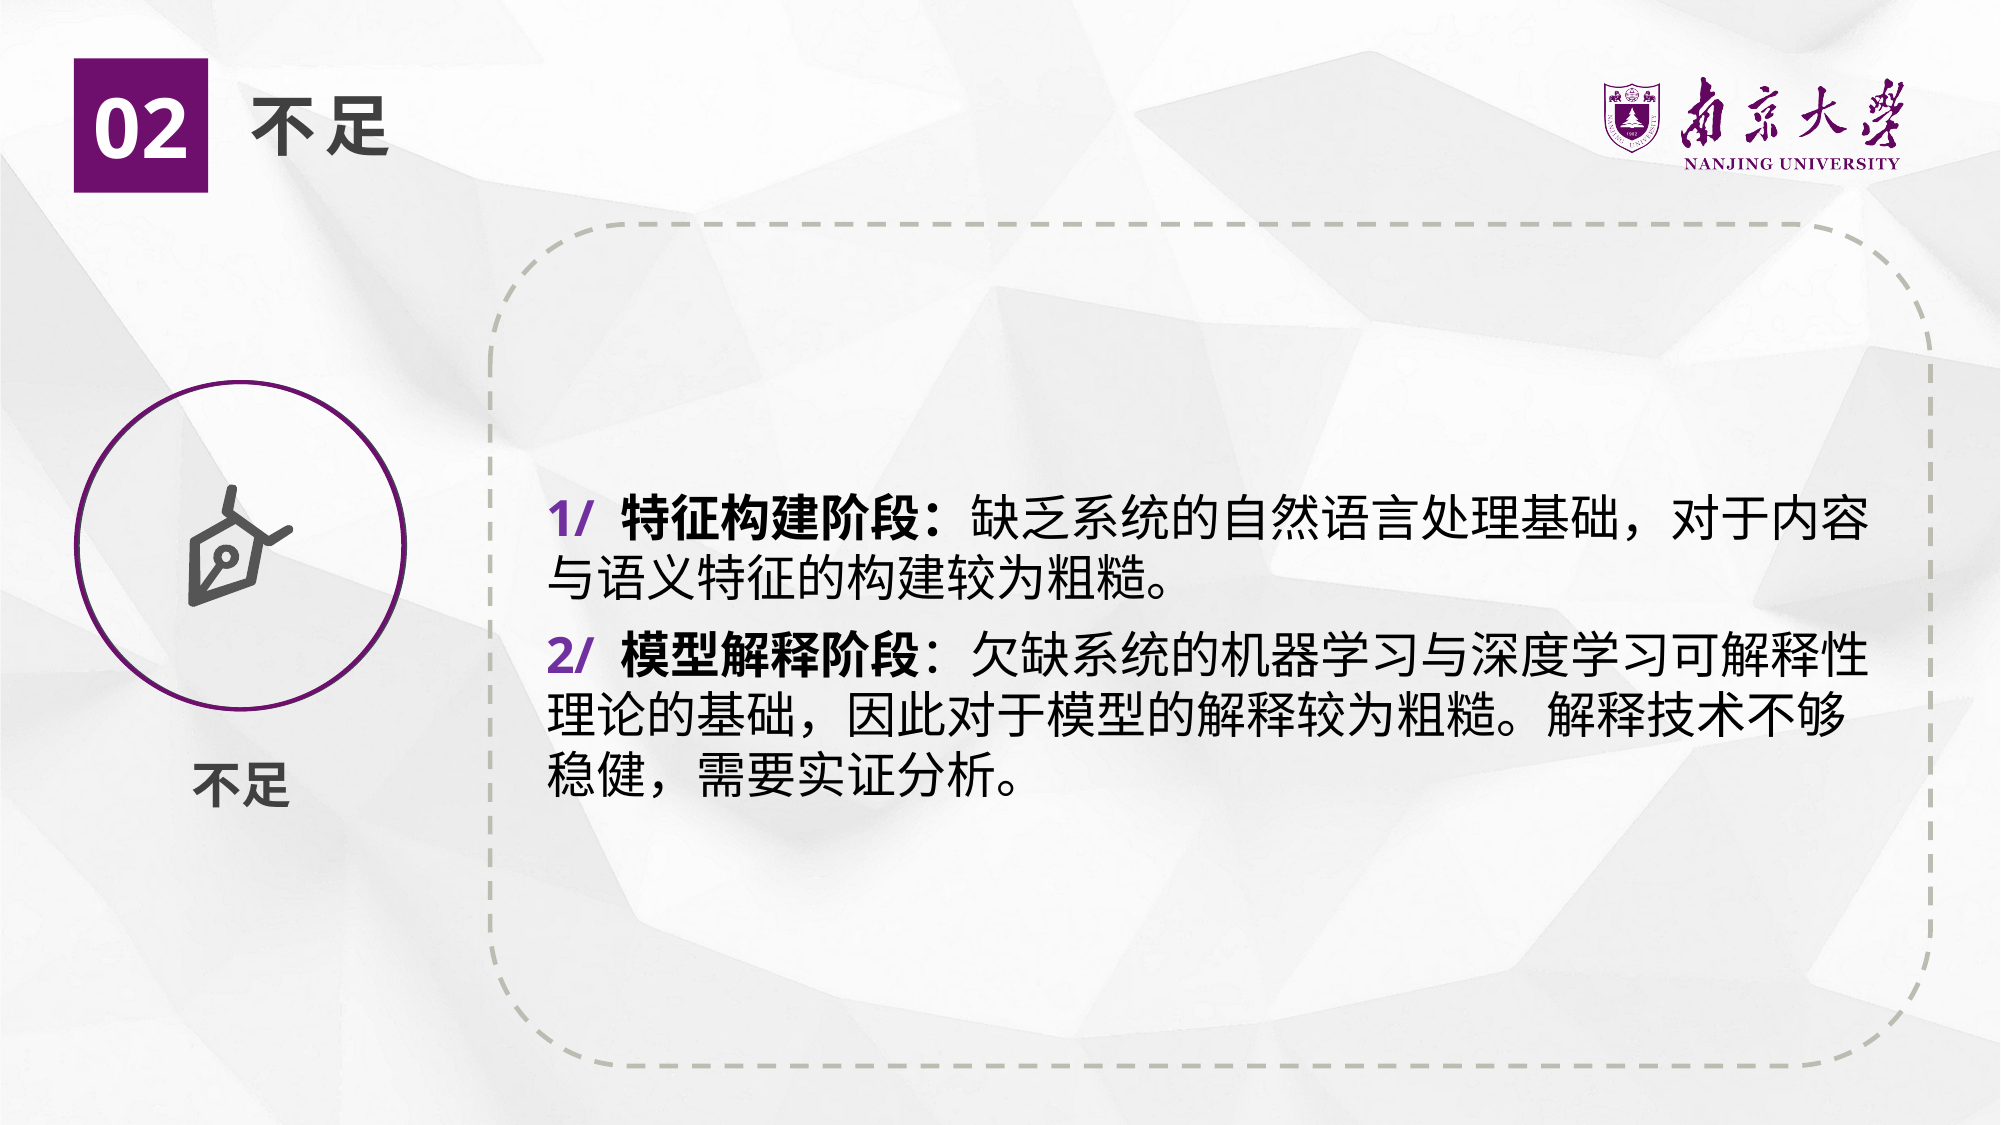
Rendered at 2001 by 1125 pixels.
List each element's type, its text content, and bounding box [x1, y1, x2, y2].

text_box 不足 [75, 745, 408, 821]
text_box 不足 [239, 76, 1664, 172]
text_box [44, 58, 239, 193]
text_box 1/ 特征构建阶段：缺乏系统的自然语言处理基础，对于内容与语义特征的构建较为粗糙。 2/ 模型解释阶段：欠缺系统的机器学习与深度学习可解释性理论的基础，因此对于模型的解释较为粗糙。解释技术不够稳健，需要实证分析。 [489, 223, 1932, 1068]
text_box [73, 379, 406, 712]
picture [0, 0, 2001, 1125]
